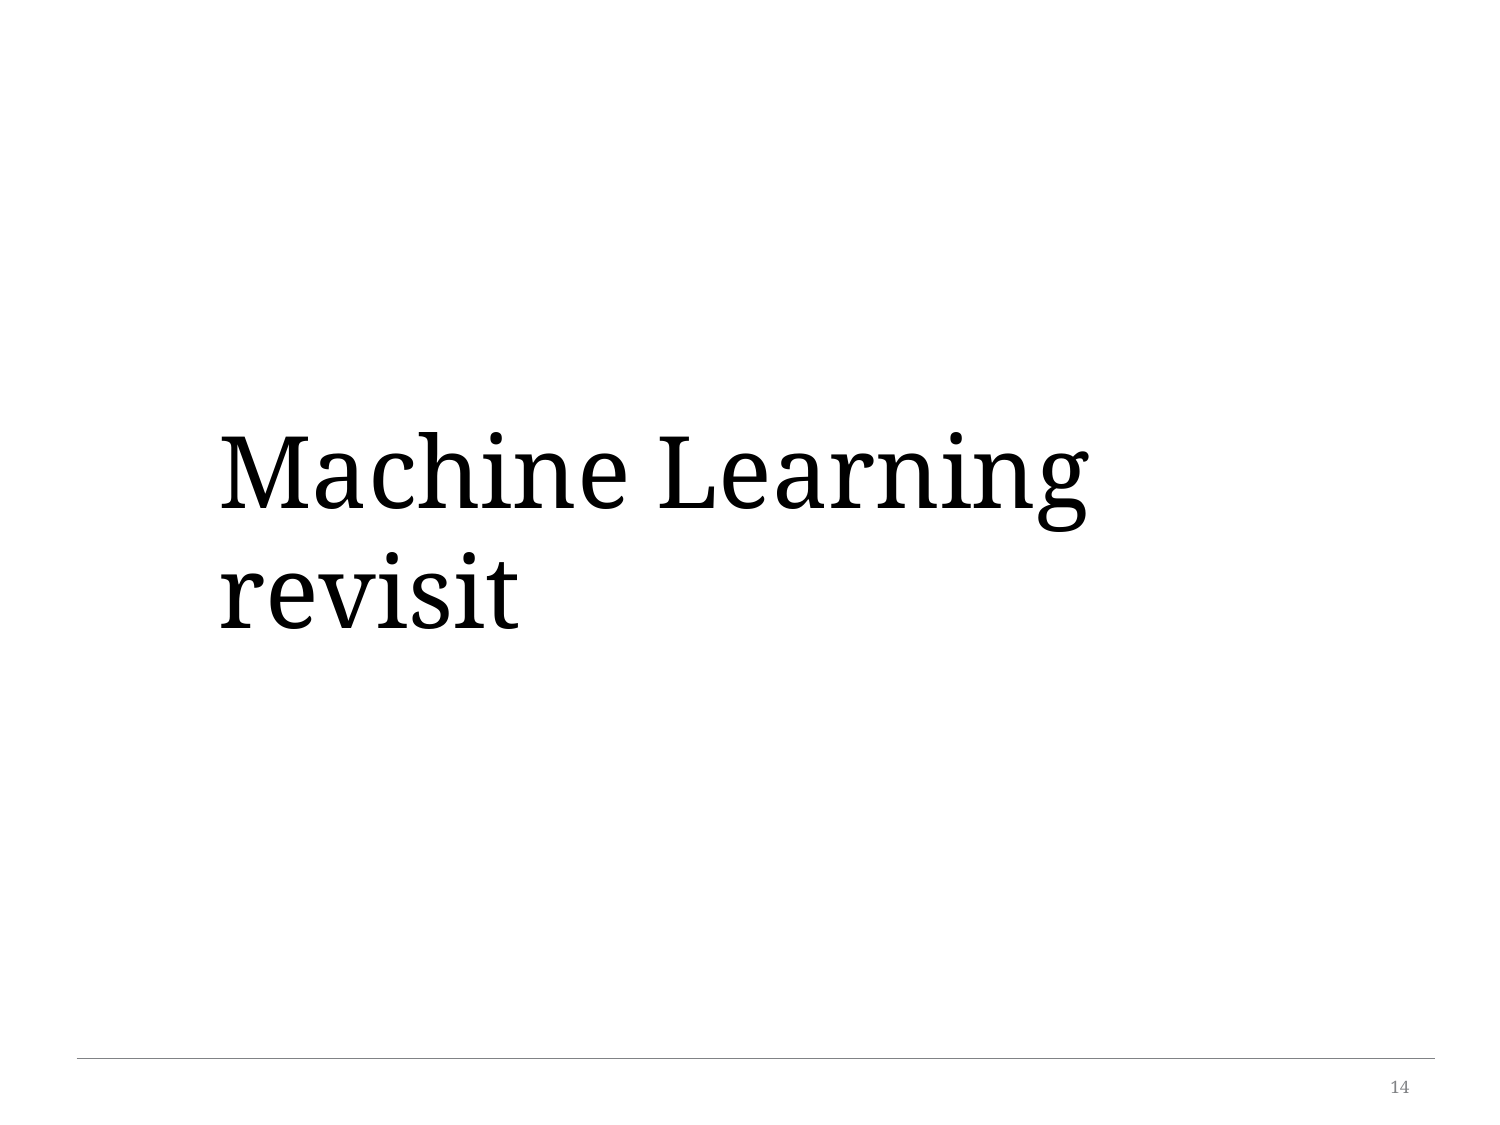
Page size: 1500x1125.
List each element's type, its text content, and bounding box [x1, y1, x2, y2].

slide_number 14 [1175, 1057, 1425, 1118]
text_box Machine Learning revisit [203, 400, 1403, 656]
